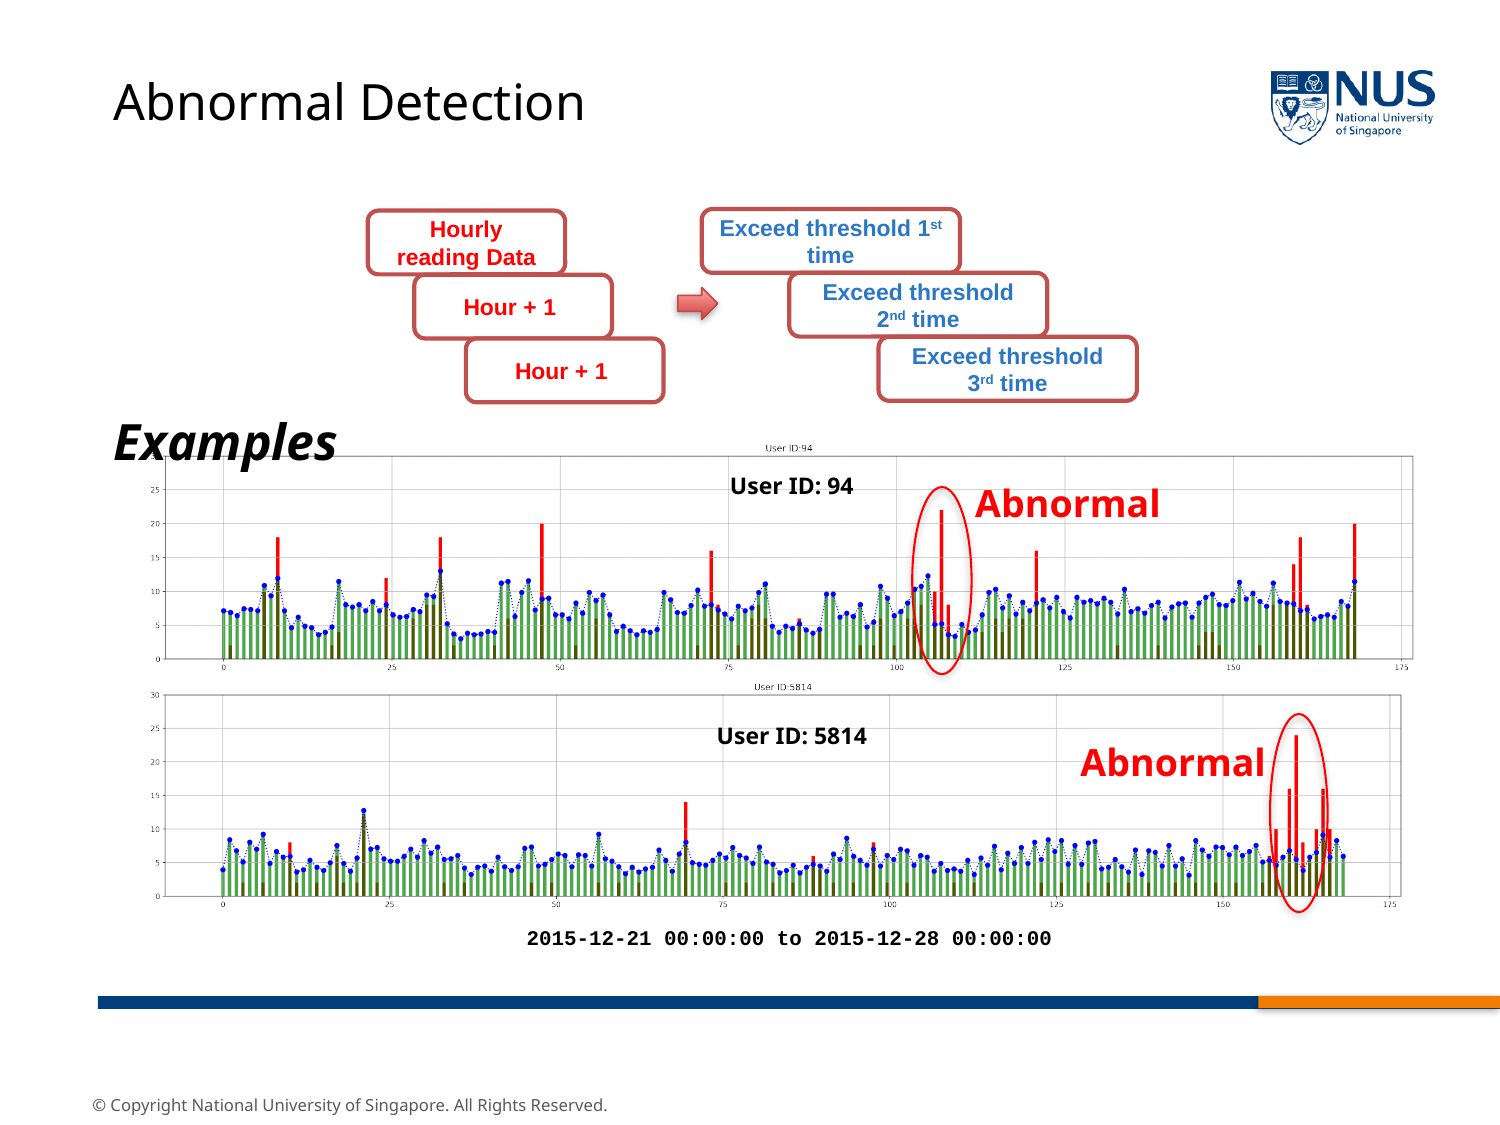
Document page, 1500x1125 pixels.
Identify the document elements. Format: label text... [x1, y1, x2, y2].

text_box 2015-12-21 00:00:00 to 2015-12-28 00:00:00 [526, 923, 1052, 950]
text_box Exceed threshold 3rd time [876, 334, 1139, 403]
text_box Exceed threshold 2nd time [787, 270, 1050, 339]
picture [145, 439, 1418, 914]
text_box Abnormal Detection [98, 62, 1048, 138]
text_box Hour + 1 [412, 272, 615, 341]
text_box Exceed threshold 1st time [699, 206, 963, 275]
text_box [677, 286, 719, 321]
picture [1259, 57, 1441, 152]
text_box Hourly reading Data [365, 208, 568, 277]
text_box Hour + 1 [463, 336, 666, 405]
text_box Examples [98, 403, 461, 478]
picture [97, 996, 1258, 1009]
